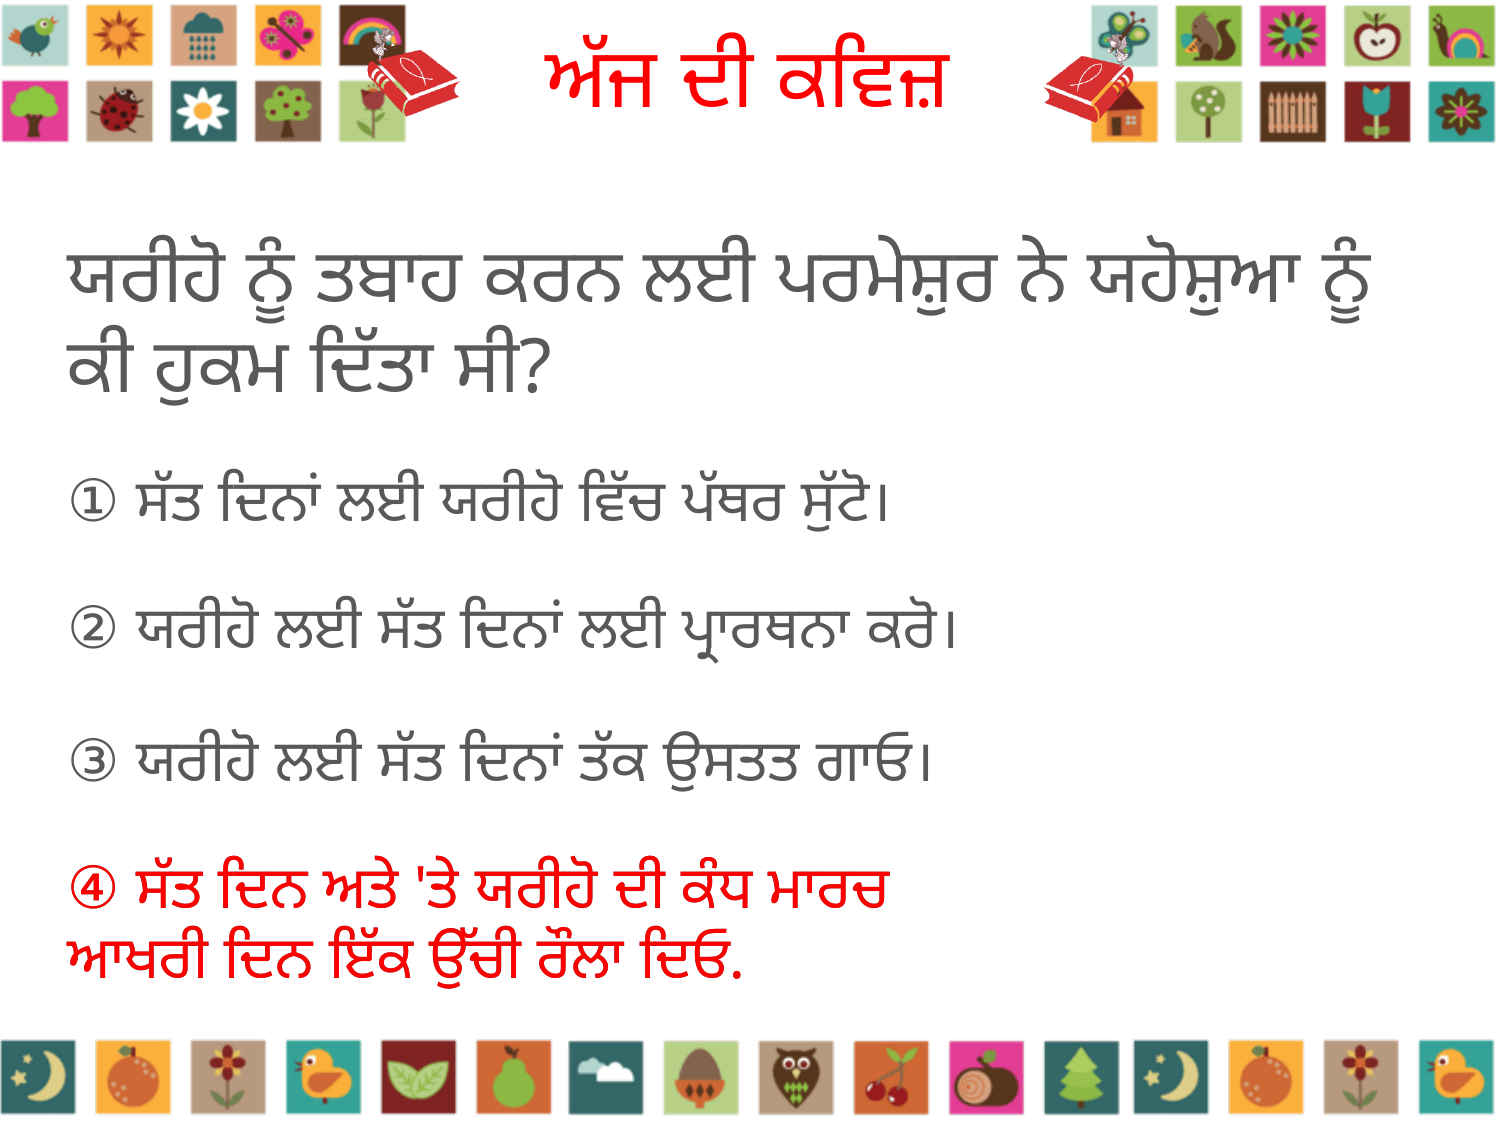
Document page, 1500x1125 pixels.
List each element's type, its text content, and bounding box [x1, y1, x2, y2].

picture [1011, 3, 1500, 150]
picture [0, 3, 492, 150]
text_box ਯਰੀਹੋ ਨੂੰ ਤਬਾਹ ਕਰਨ ਲਈ ਪਰਮੇਸ਼ੁਰ ਨੇ ਯਹੋਸ਼ੁਆ ਨੂੰ ਕੀ ਹੁਕਮ ਦਿੱਤਾ ਸੀ? [53, 219, 1436, 415]
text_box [0, 1028, 1500, 1118]
text_box ④ ਸੱਤ ਦਿਨ ਅਤੇ 'ਤੇ ਯਰੀਹੋ ਦੀ ਕੰਧ ਮਾਰਚ ਆਖਰੀ ਦਿਨ ਇੱਕ ਉੱਚੀ ਰੌਲਾ ਦਿਓ. [53, 842, 1483, 998]
text_box ③ ਯਰੀਹੋ ਲਈ ਸੱਤ ਦਿਨਾਂ ਤੱਕ ਉਸਤਤ ਗਾਓ। [53, 716, 1483, 801]
text_box ① ਸੱਤ ਦਿਨਾਂ ਲਈ ਯਰੀਹੋ ਵਿੱਚ ਪੱਥਰ ਸੁੱਟੋ। [53, 456, 1436, 541]
text_box ਅੱਜ ਦੀ ਕਵਿਜ਼ [425, 16, 1076, 131]
text_box ② ਯਰੀਹੋ ਲਈ ਸੱਤ ਦਿਨਾਂ ਲਈ ਪ੍ਰਾਰਥਨਾ ਕਰੋ। [53, 582, 1436, 668]
